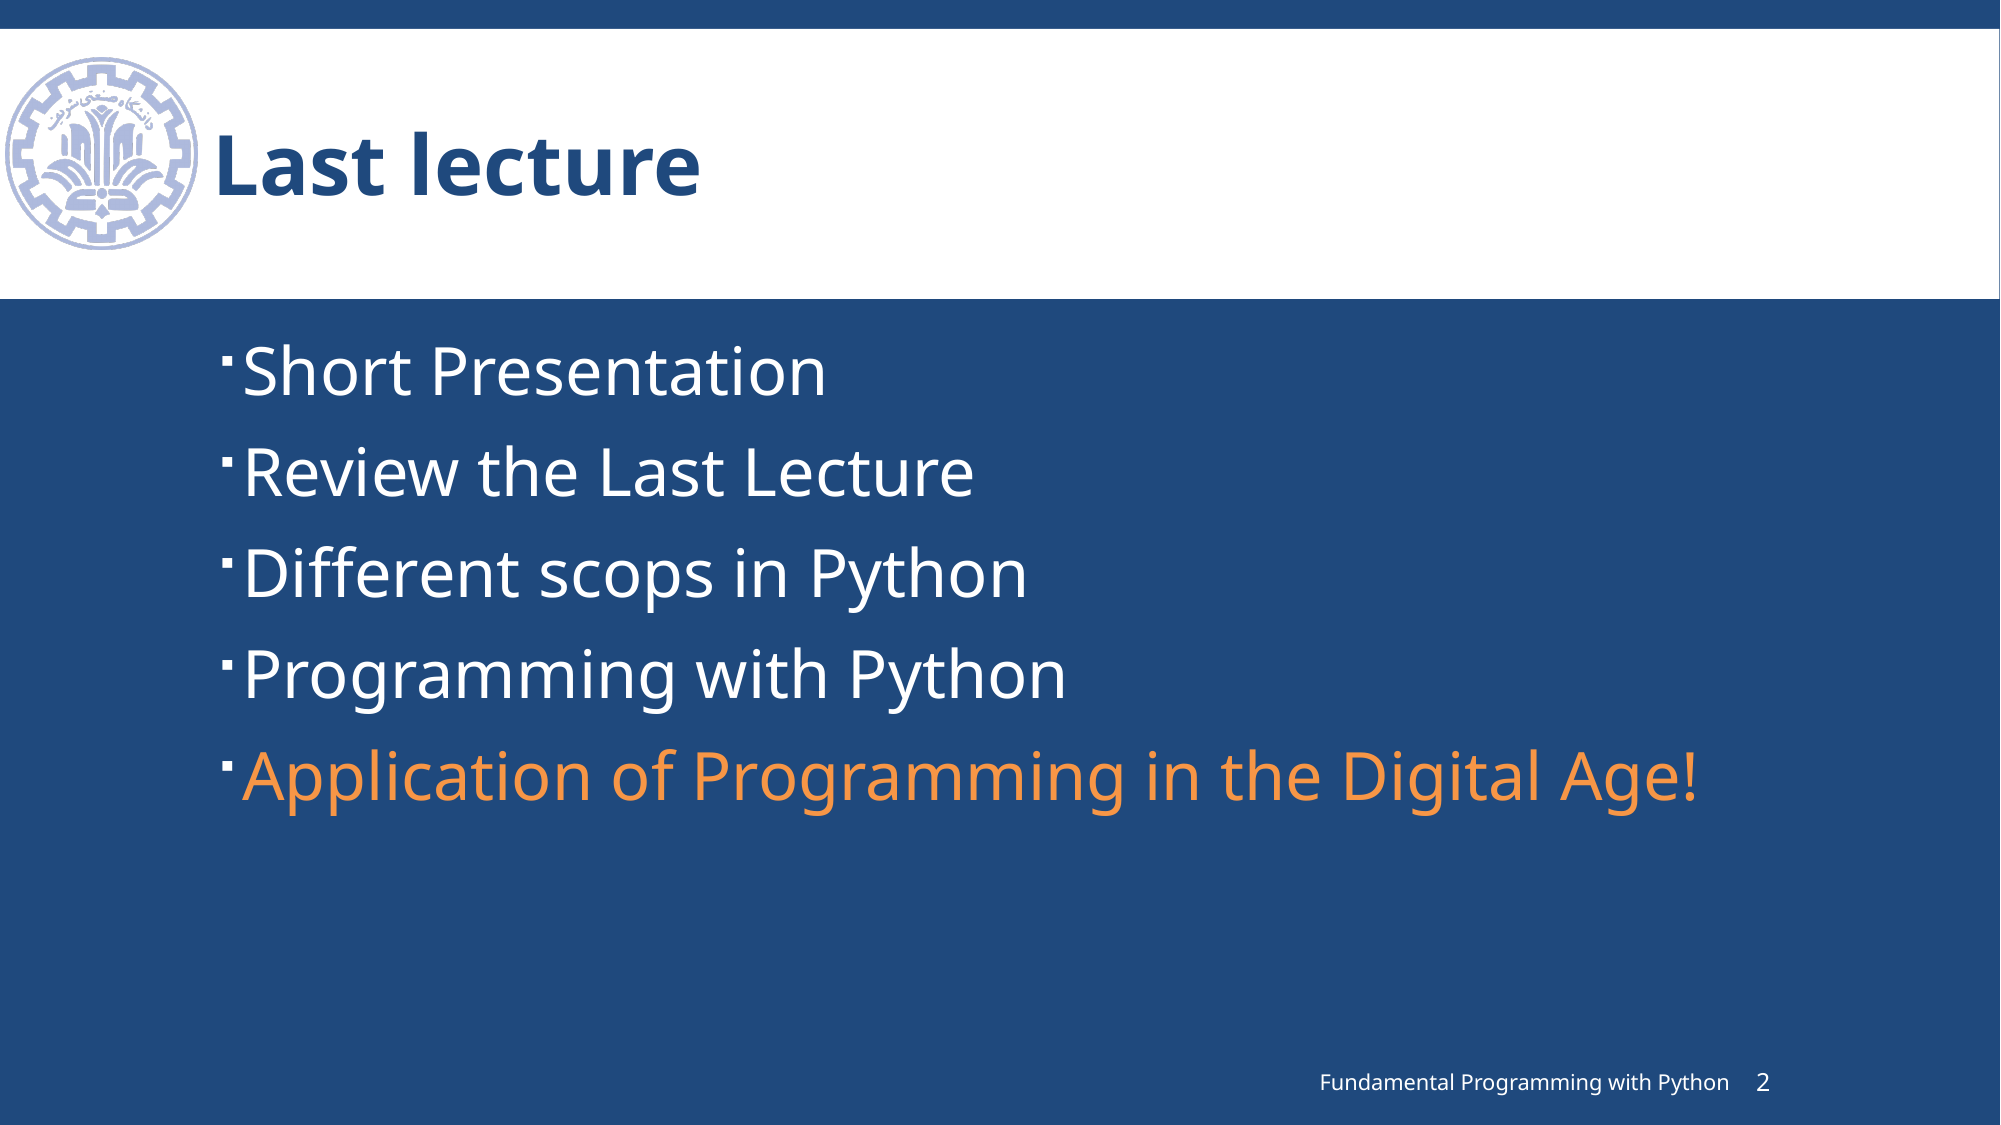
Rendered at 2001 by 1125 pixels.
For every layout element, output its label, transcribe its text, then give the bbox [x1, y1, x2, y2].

footer Fundamental Programming with Python [918, 1053, 1746, 1114]
slide_number 2 [1748, 1053, 1904, 1114]
list Short Presentation Review the Last Lecture Different scops in Python Programming with Python Application of Programming in the Digital Age! [197, 329, 1803, 1020]
title Last lecture [197, 46, 1803, 295]
